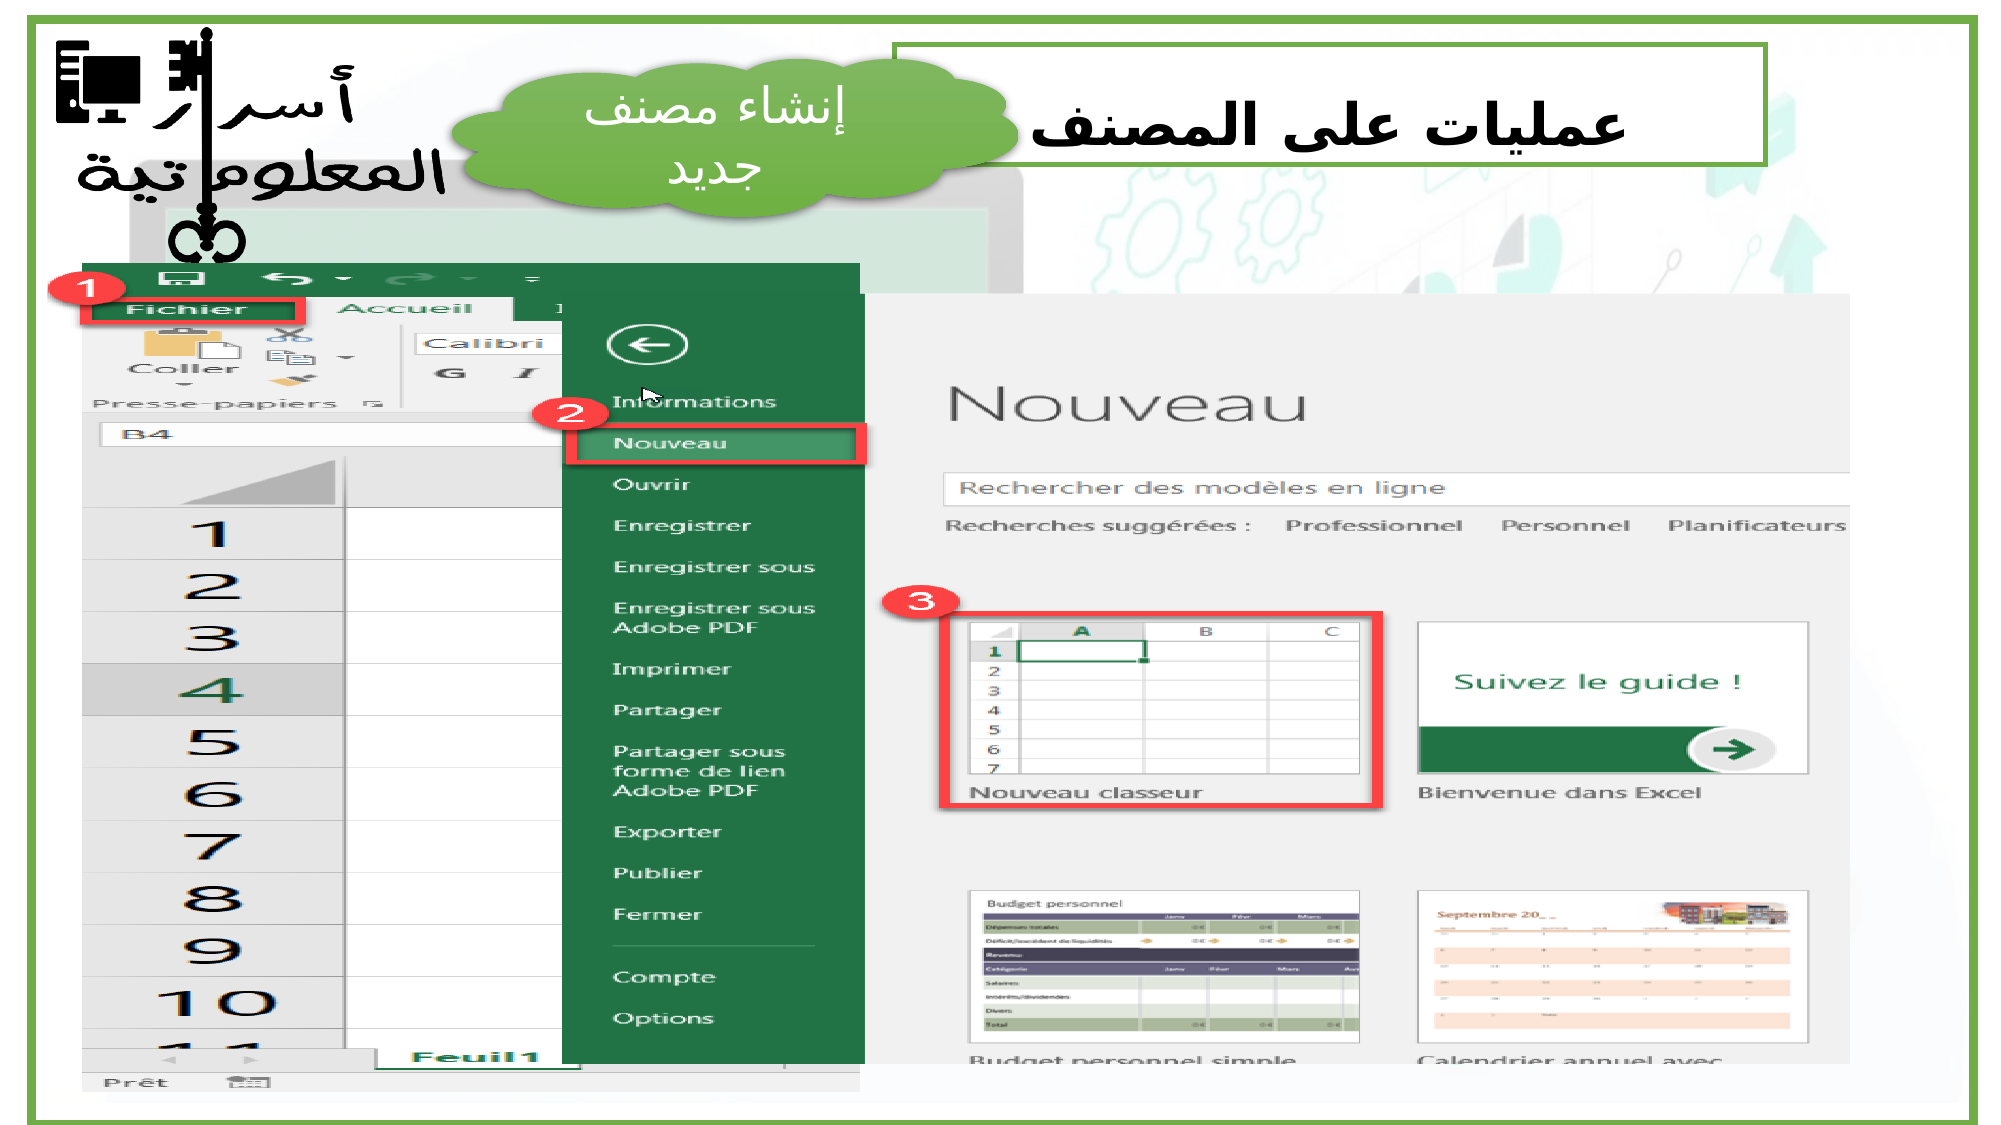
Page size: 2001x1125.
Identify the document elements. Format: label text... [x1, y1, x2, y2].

text_box عمليات على المصنف [894, 44, 1767, 165]
text_box إنشاء مصنف جديد [452, 58, 1019, 217]
picture [47, 27, 2000, 1092]
